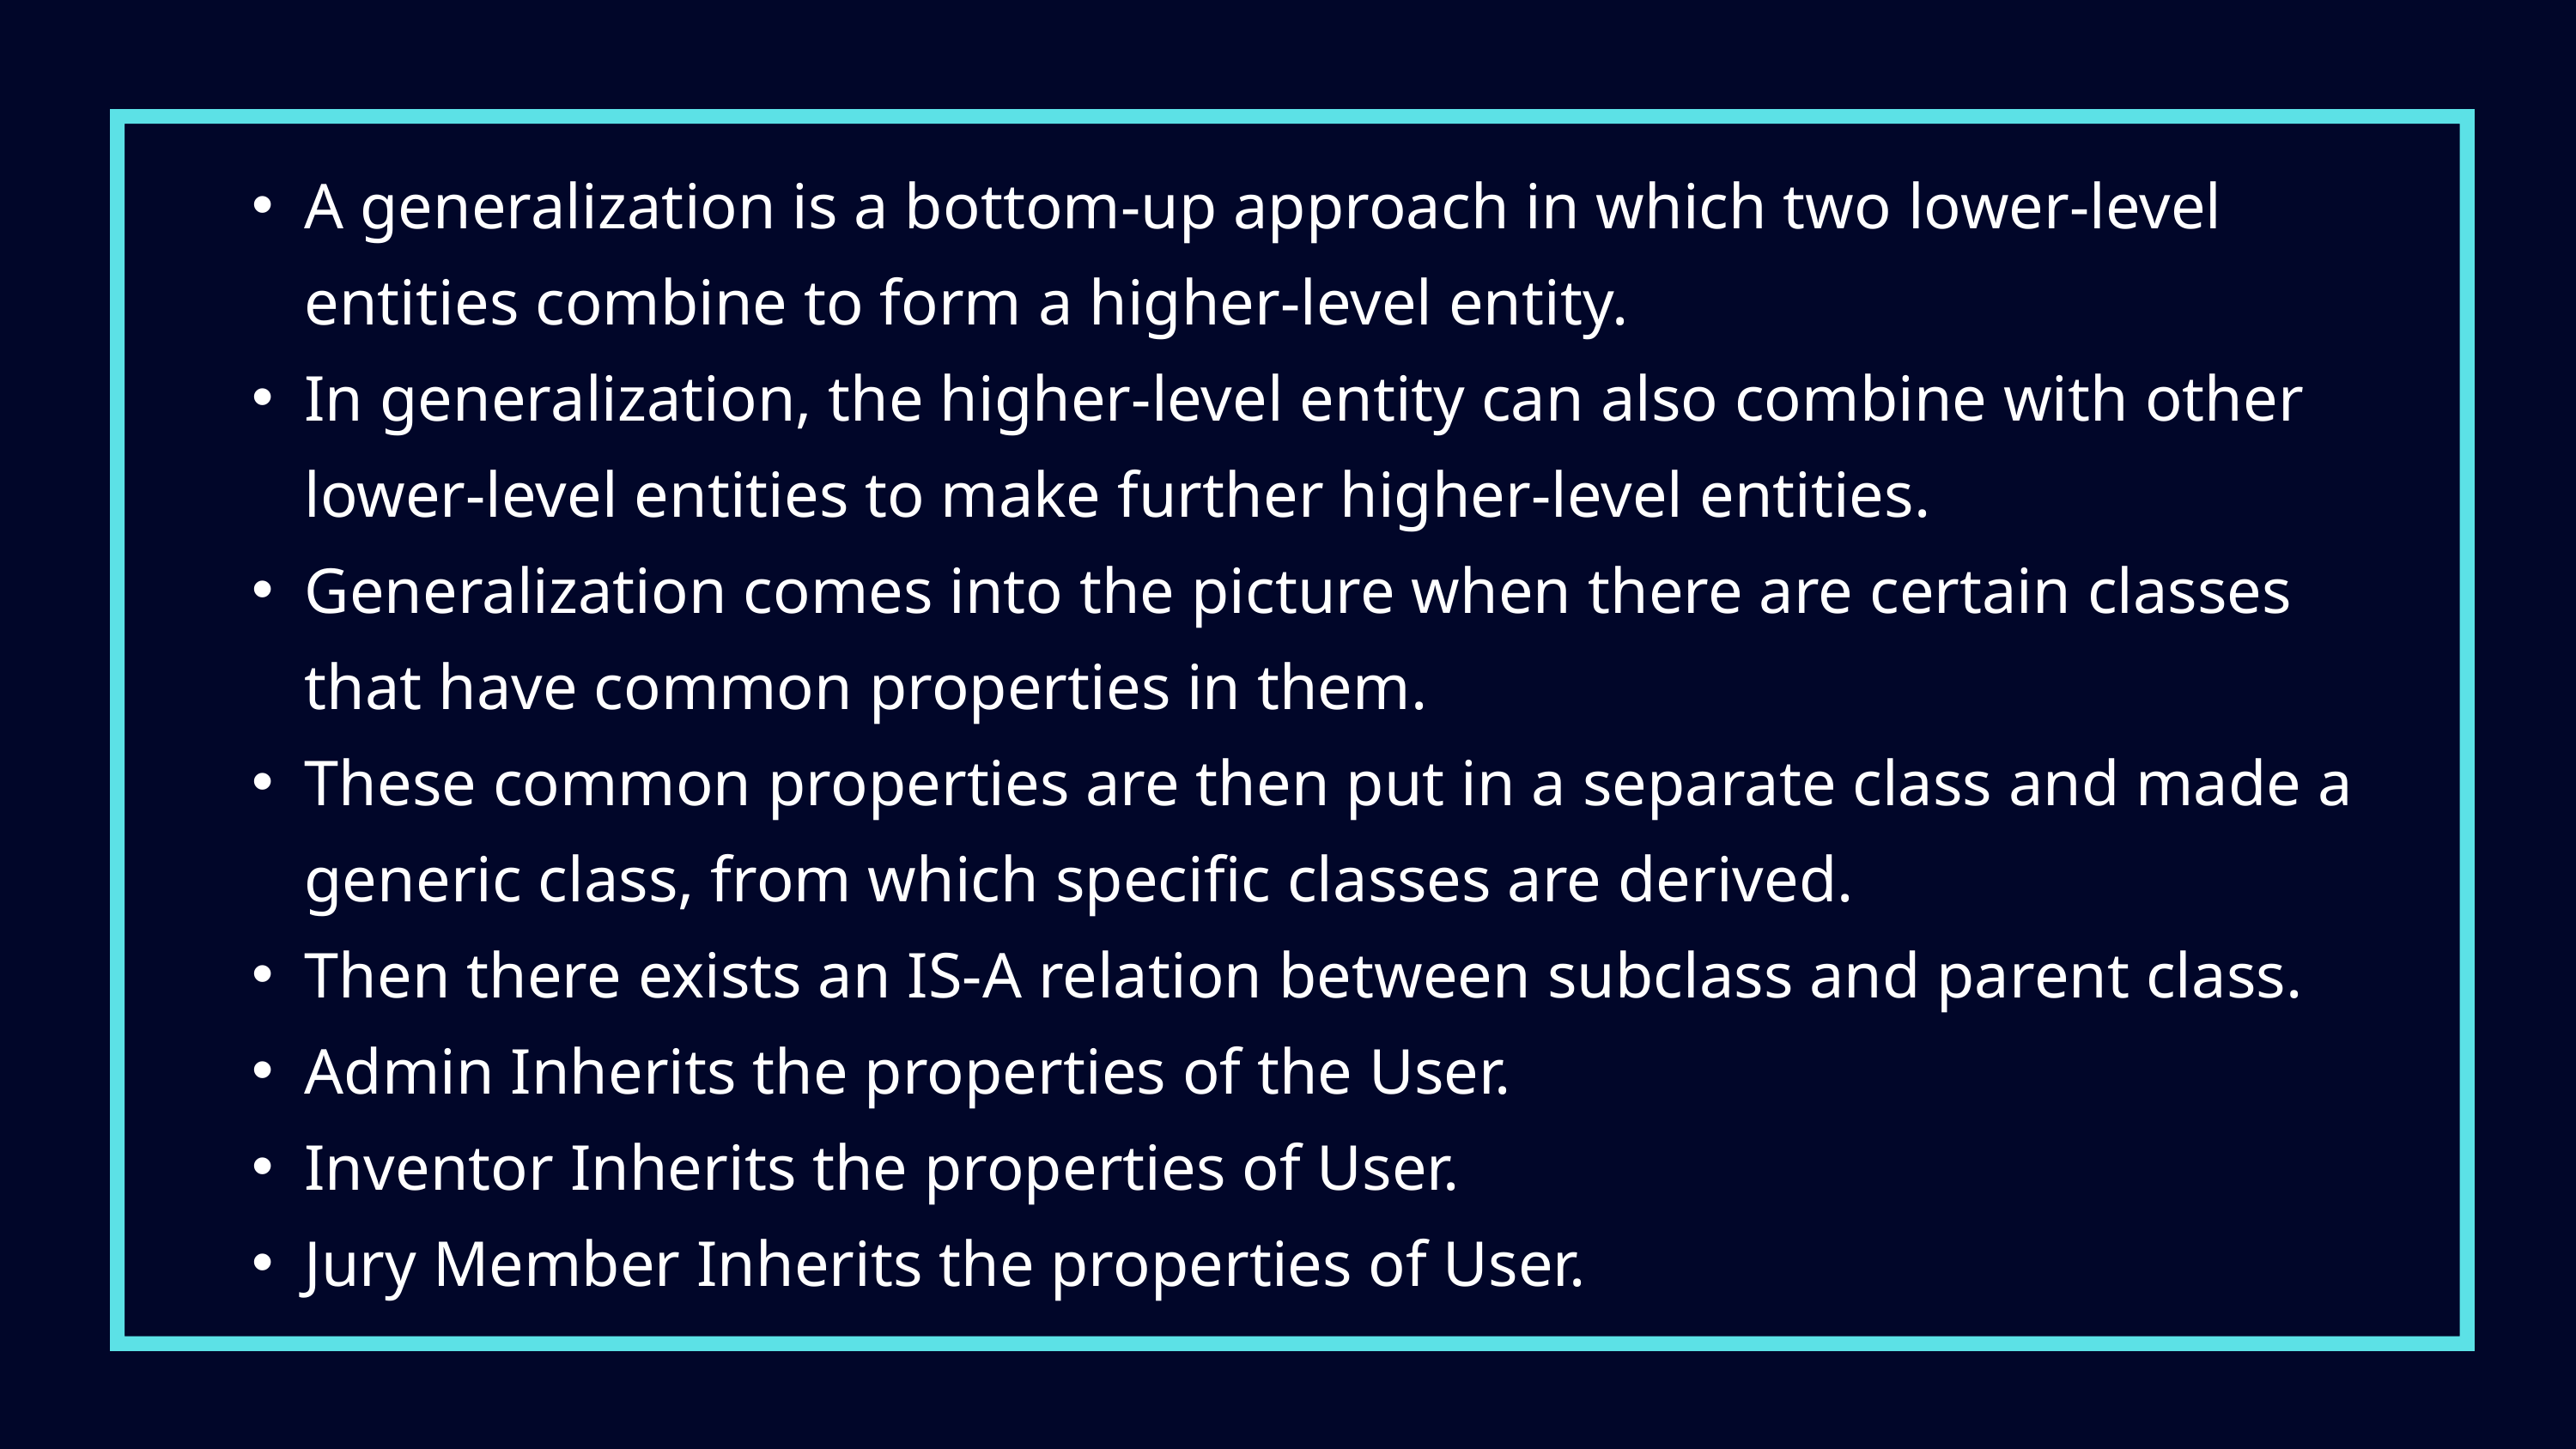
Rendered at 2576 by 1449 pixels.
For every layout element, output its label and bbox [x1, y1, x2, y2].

text_box [109, 108, 2476, 1352]
